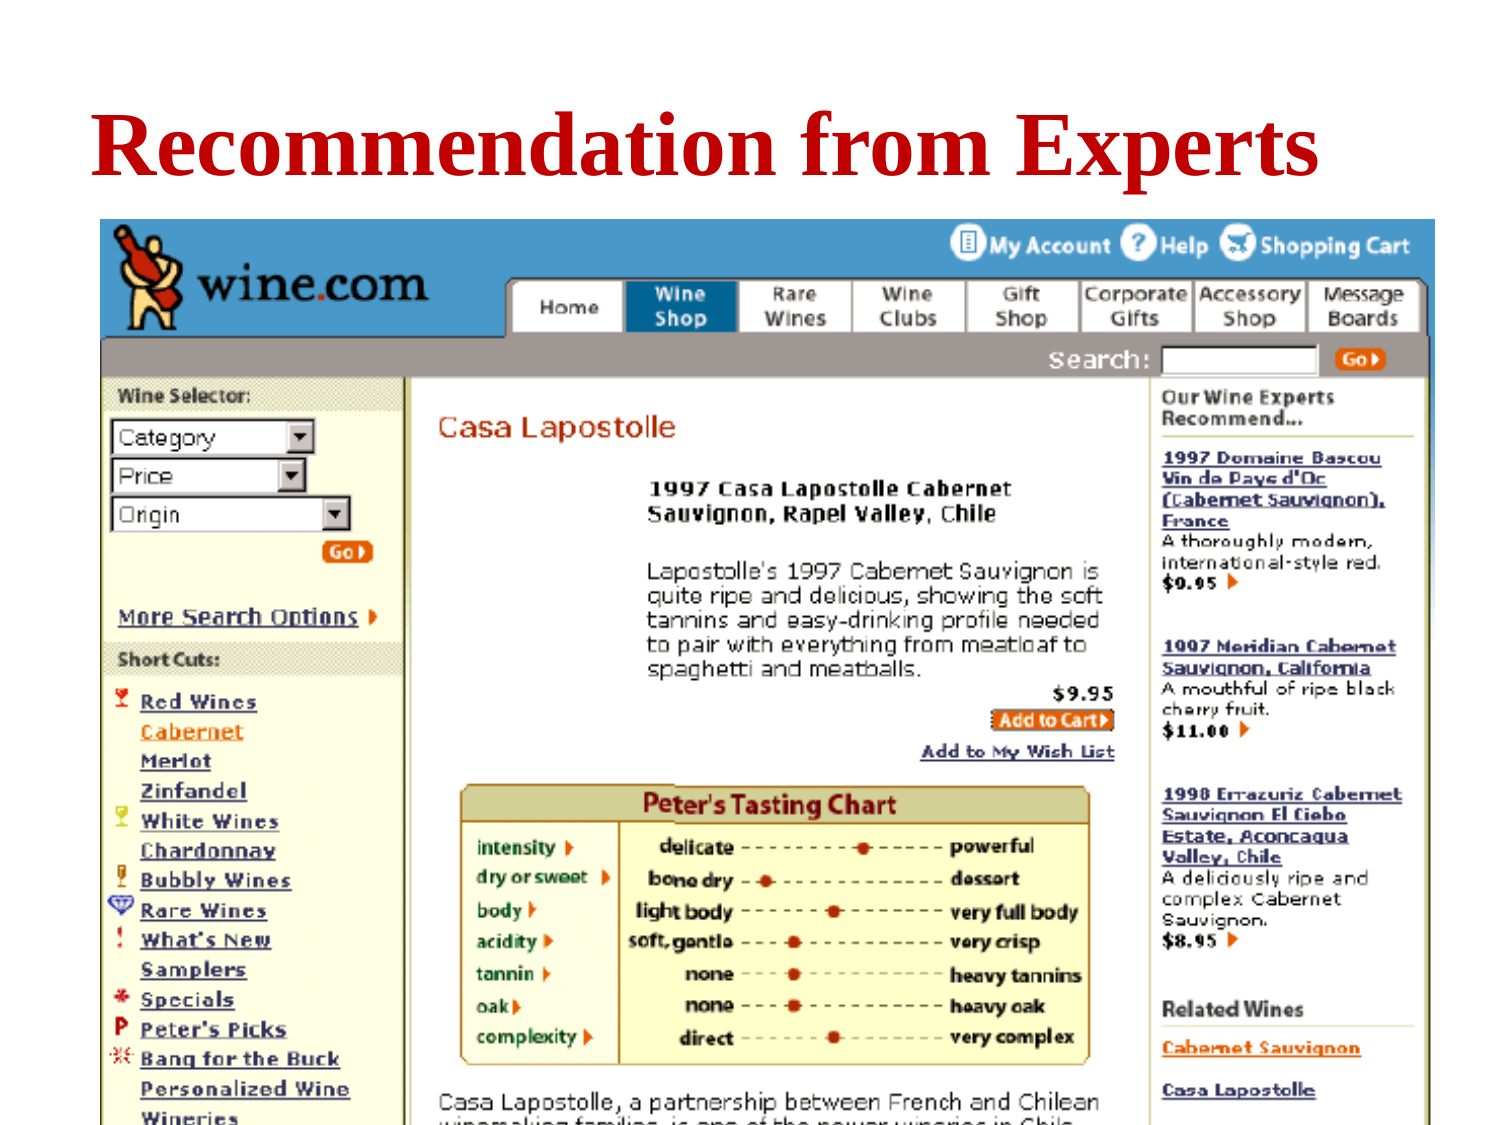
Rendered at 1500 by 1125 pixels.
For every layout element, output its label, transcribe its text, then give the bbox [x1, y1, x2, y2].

title Recommendation from Experts [75, 45, 1425, 233]
picture [100, 219, 1435, 1125]
